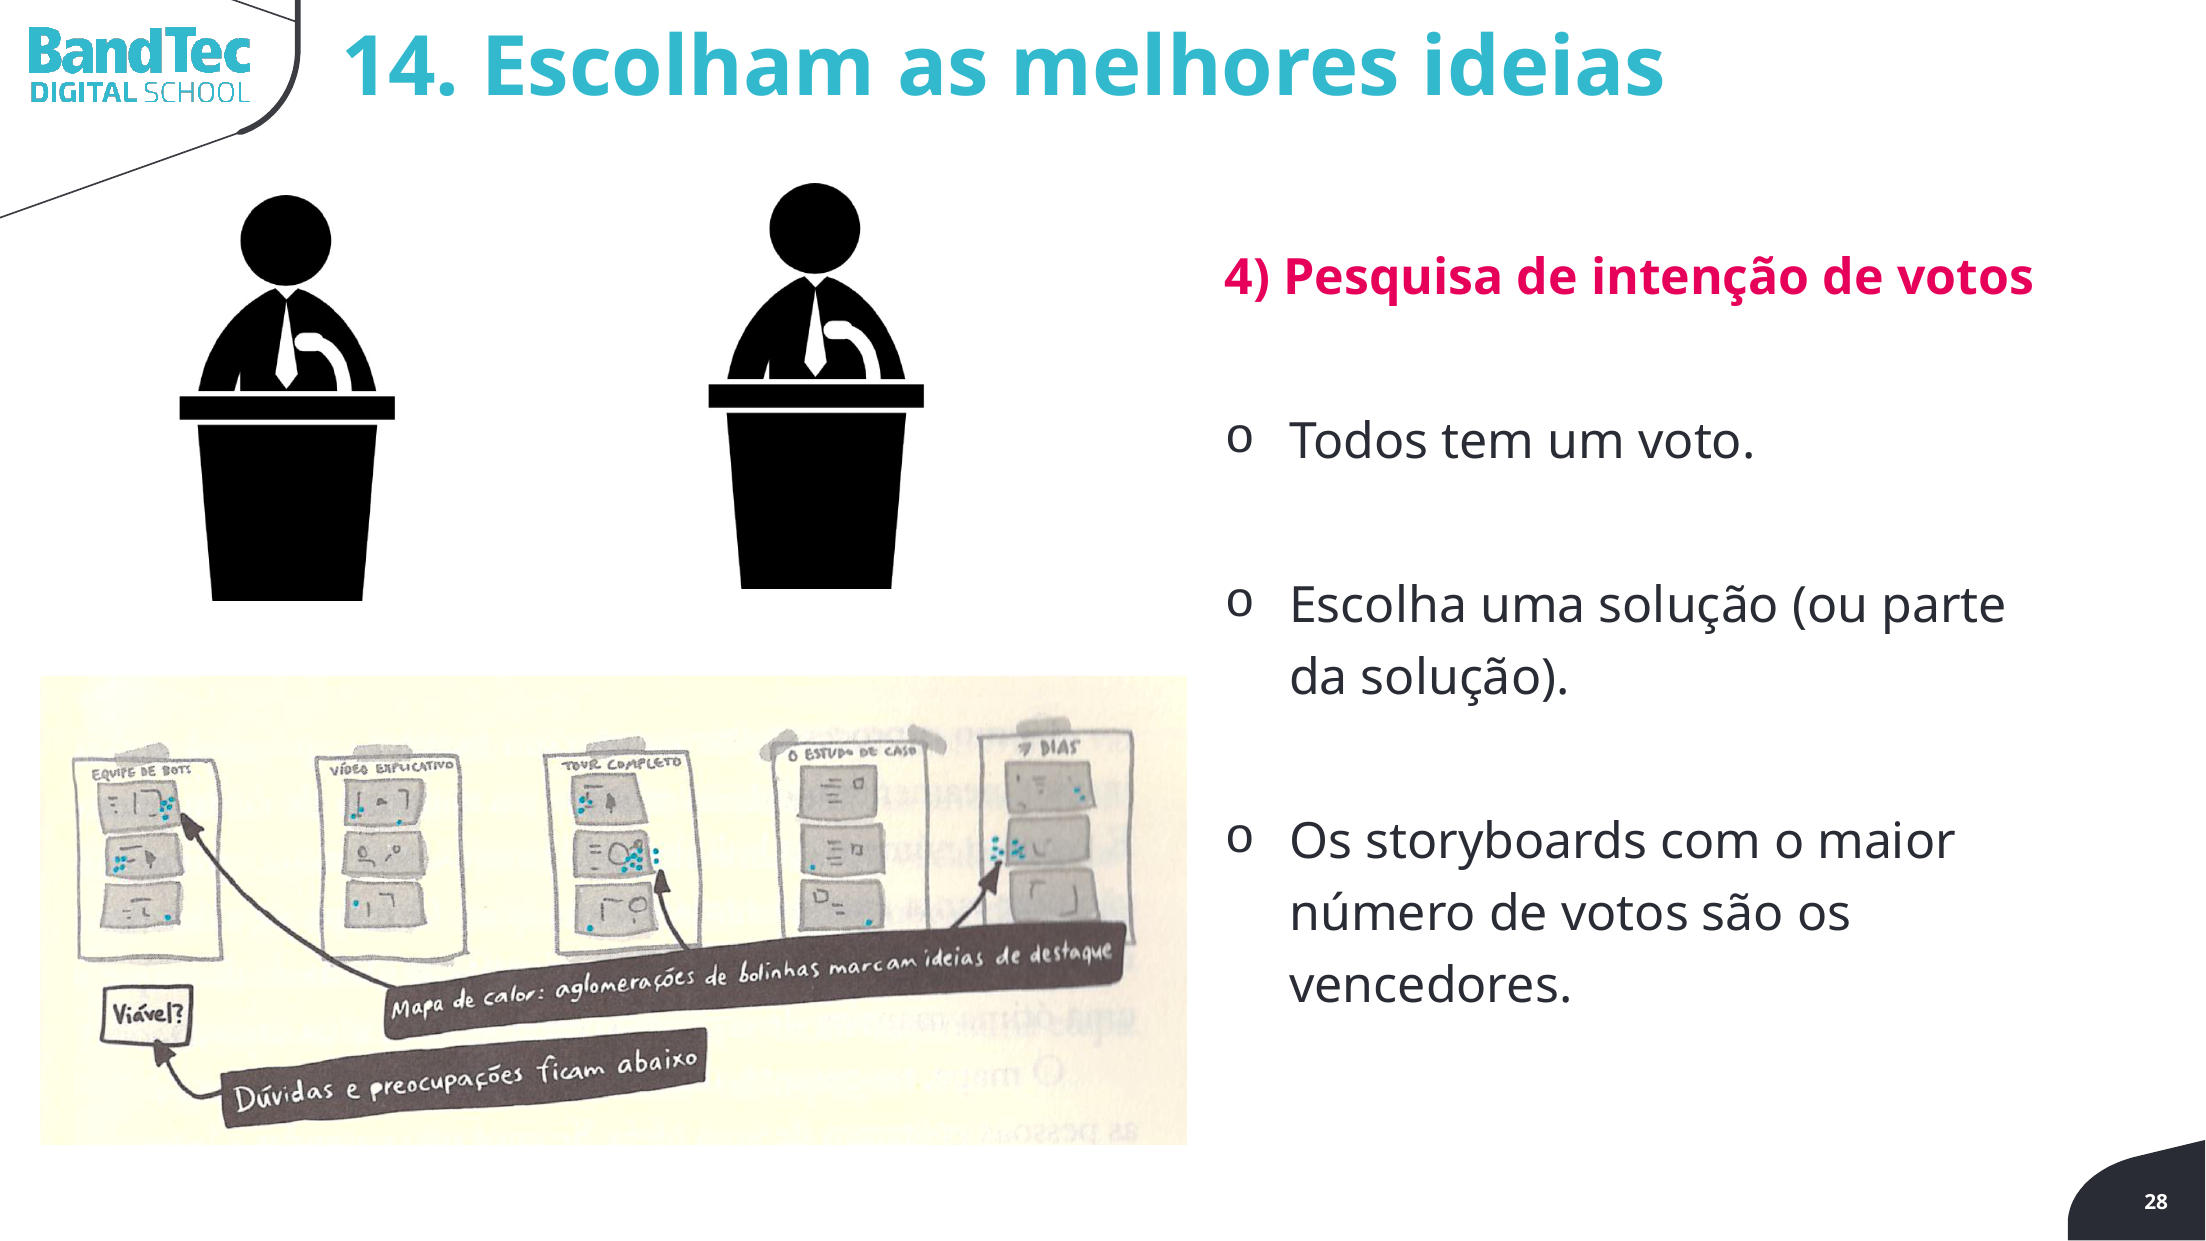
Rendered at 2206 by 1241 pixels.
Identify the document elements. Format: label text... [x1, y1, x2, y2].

list 14. Escolham as melhores ideias [326, 5, 1990, 131]
slide_number 28 [2067, 1186, 2172, 1223]
picture [29, 27, 250, 110]
text_box 4) Pesquisa de intenção de votos Todos tem um voto. Escolha uma solução (ou parte da solução). Os storyboards com o maior número de votos são os vencedores. [1210, 168, 2068, 1160]
picture [84, 183, 1019, 1241]
